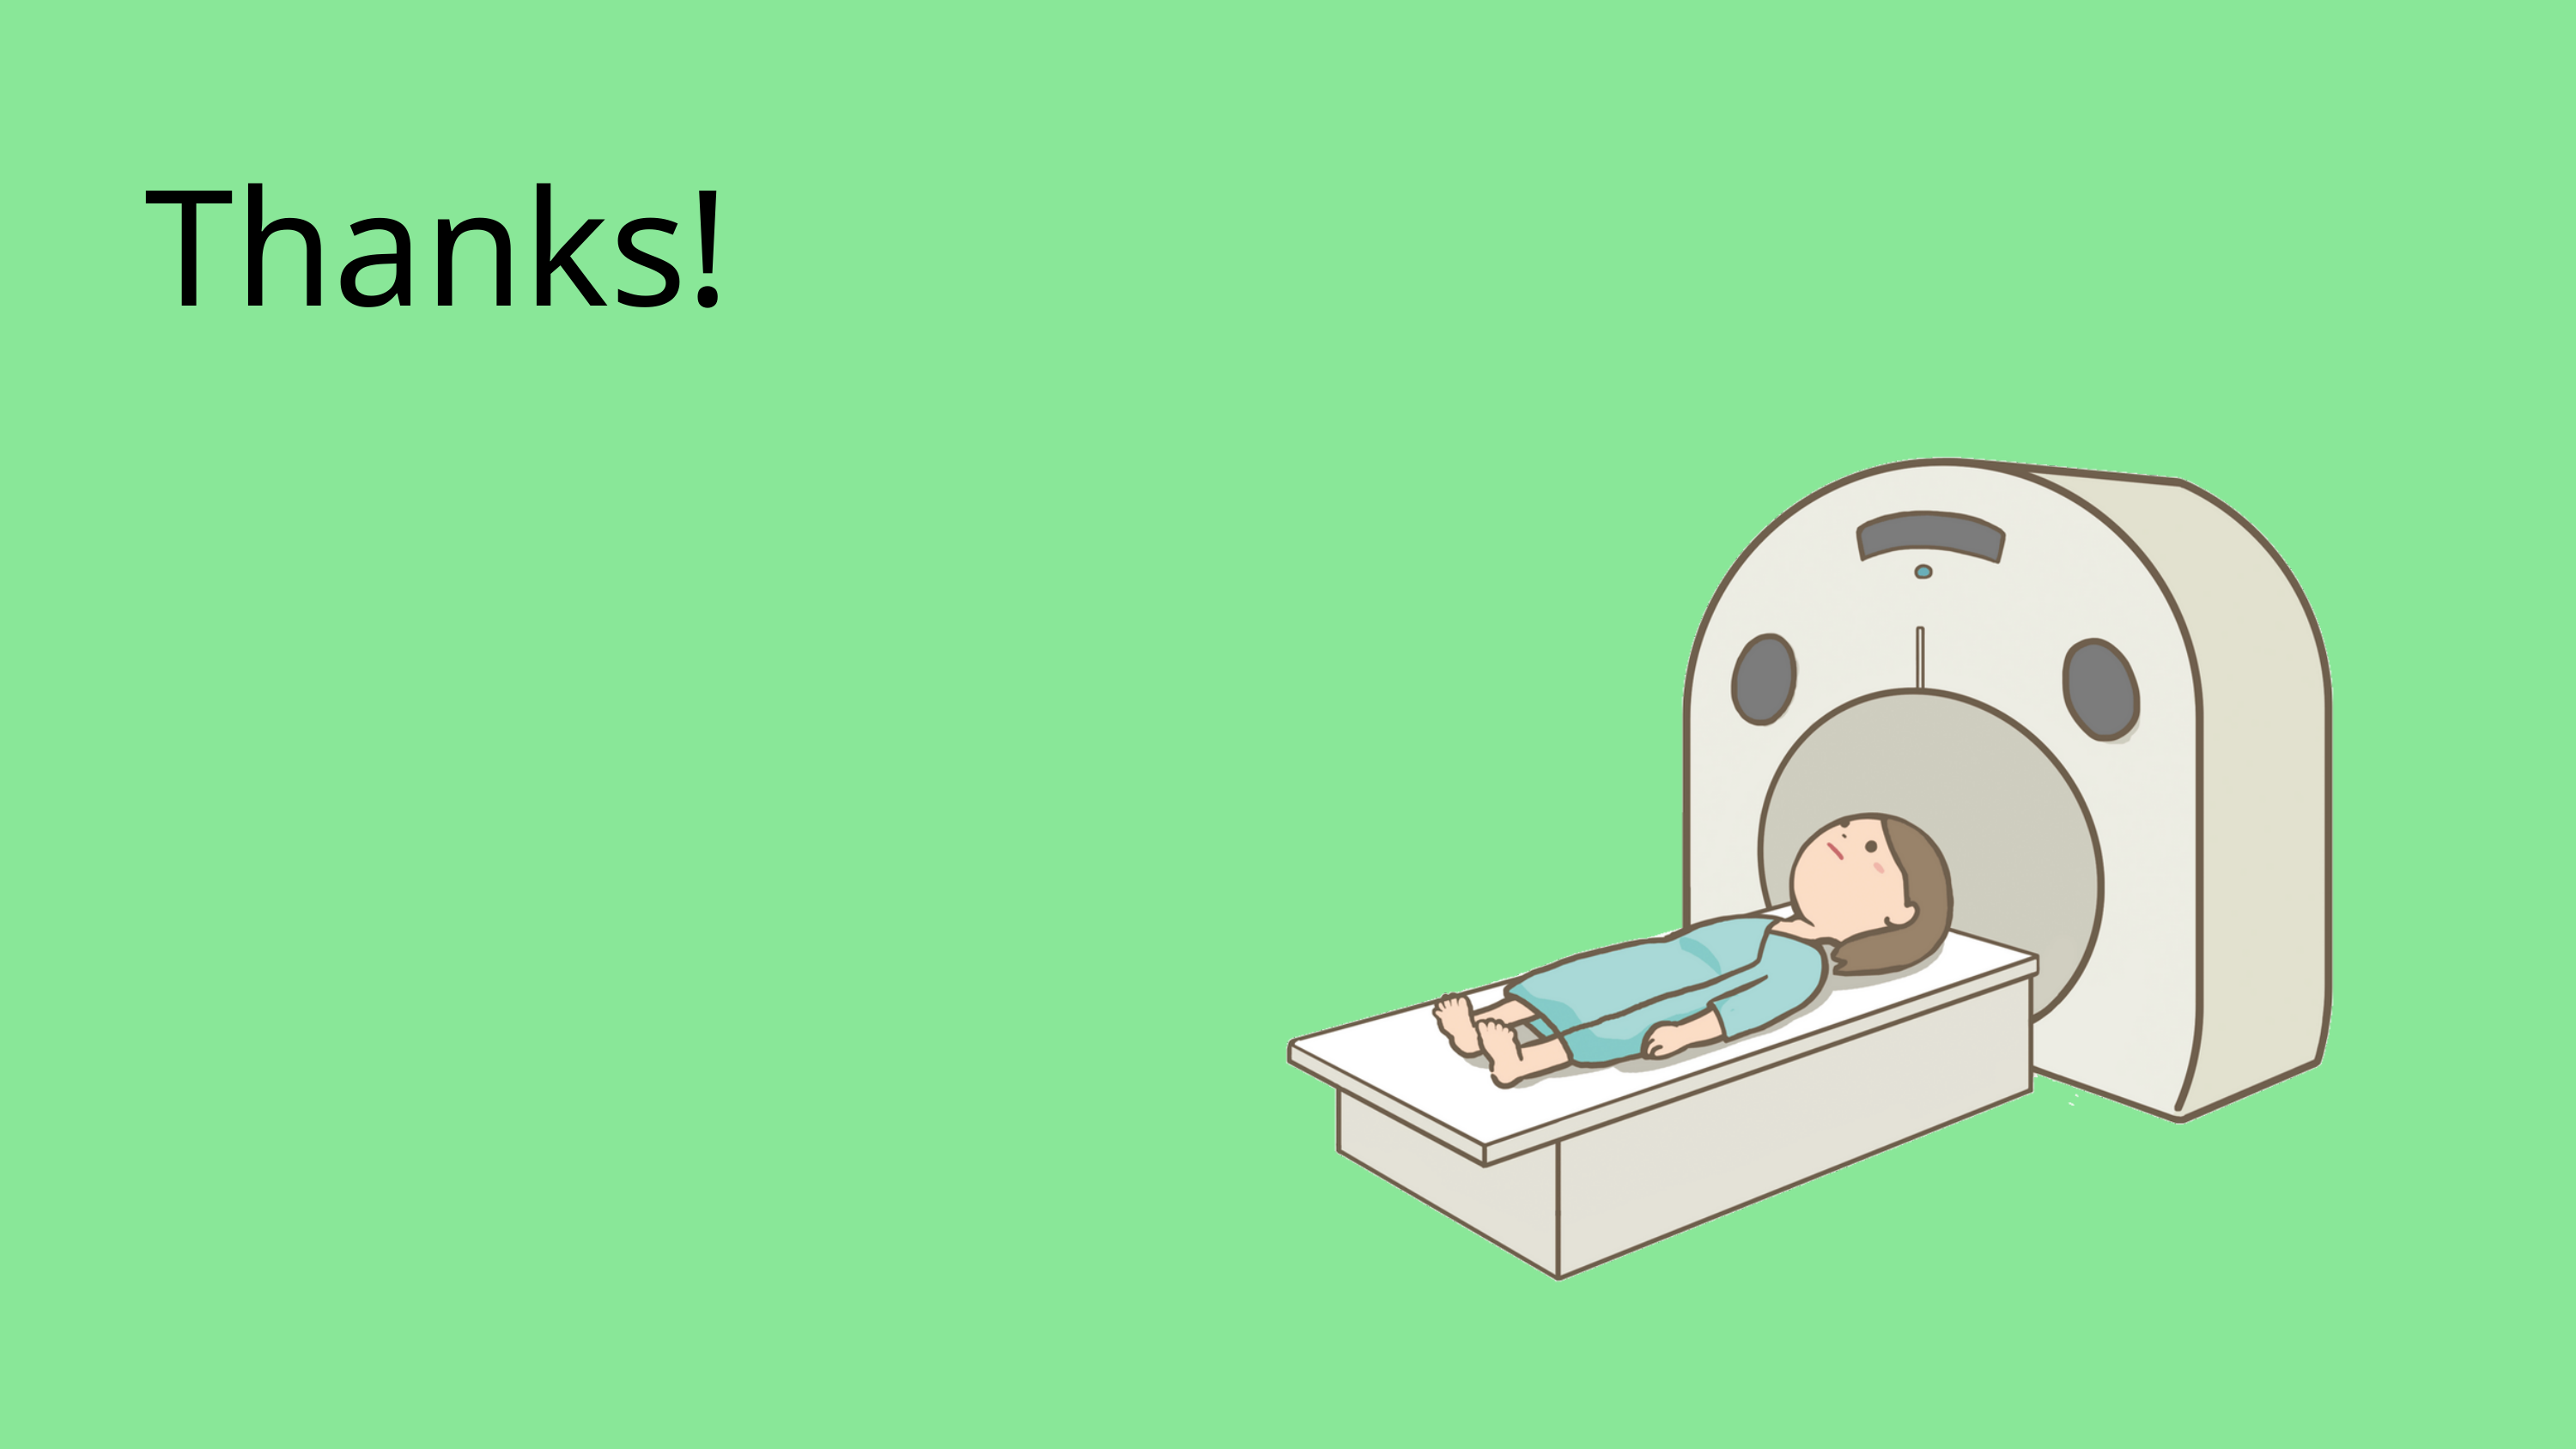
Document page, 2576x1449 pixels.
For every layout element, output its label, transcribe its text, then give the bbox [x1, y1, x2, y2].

text_box Thanks! [144, 144, 1493, 338]
picture [1265, 361, 2432, 1304]
